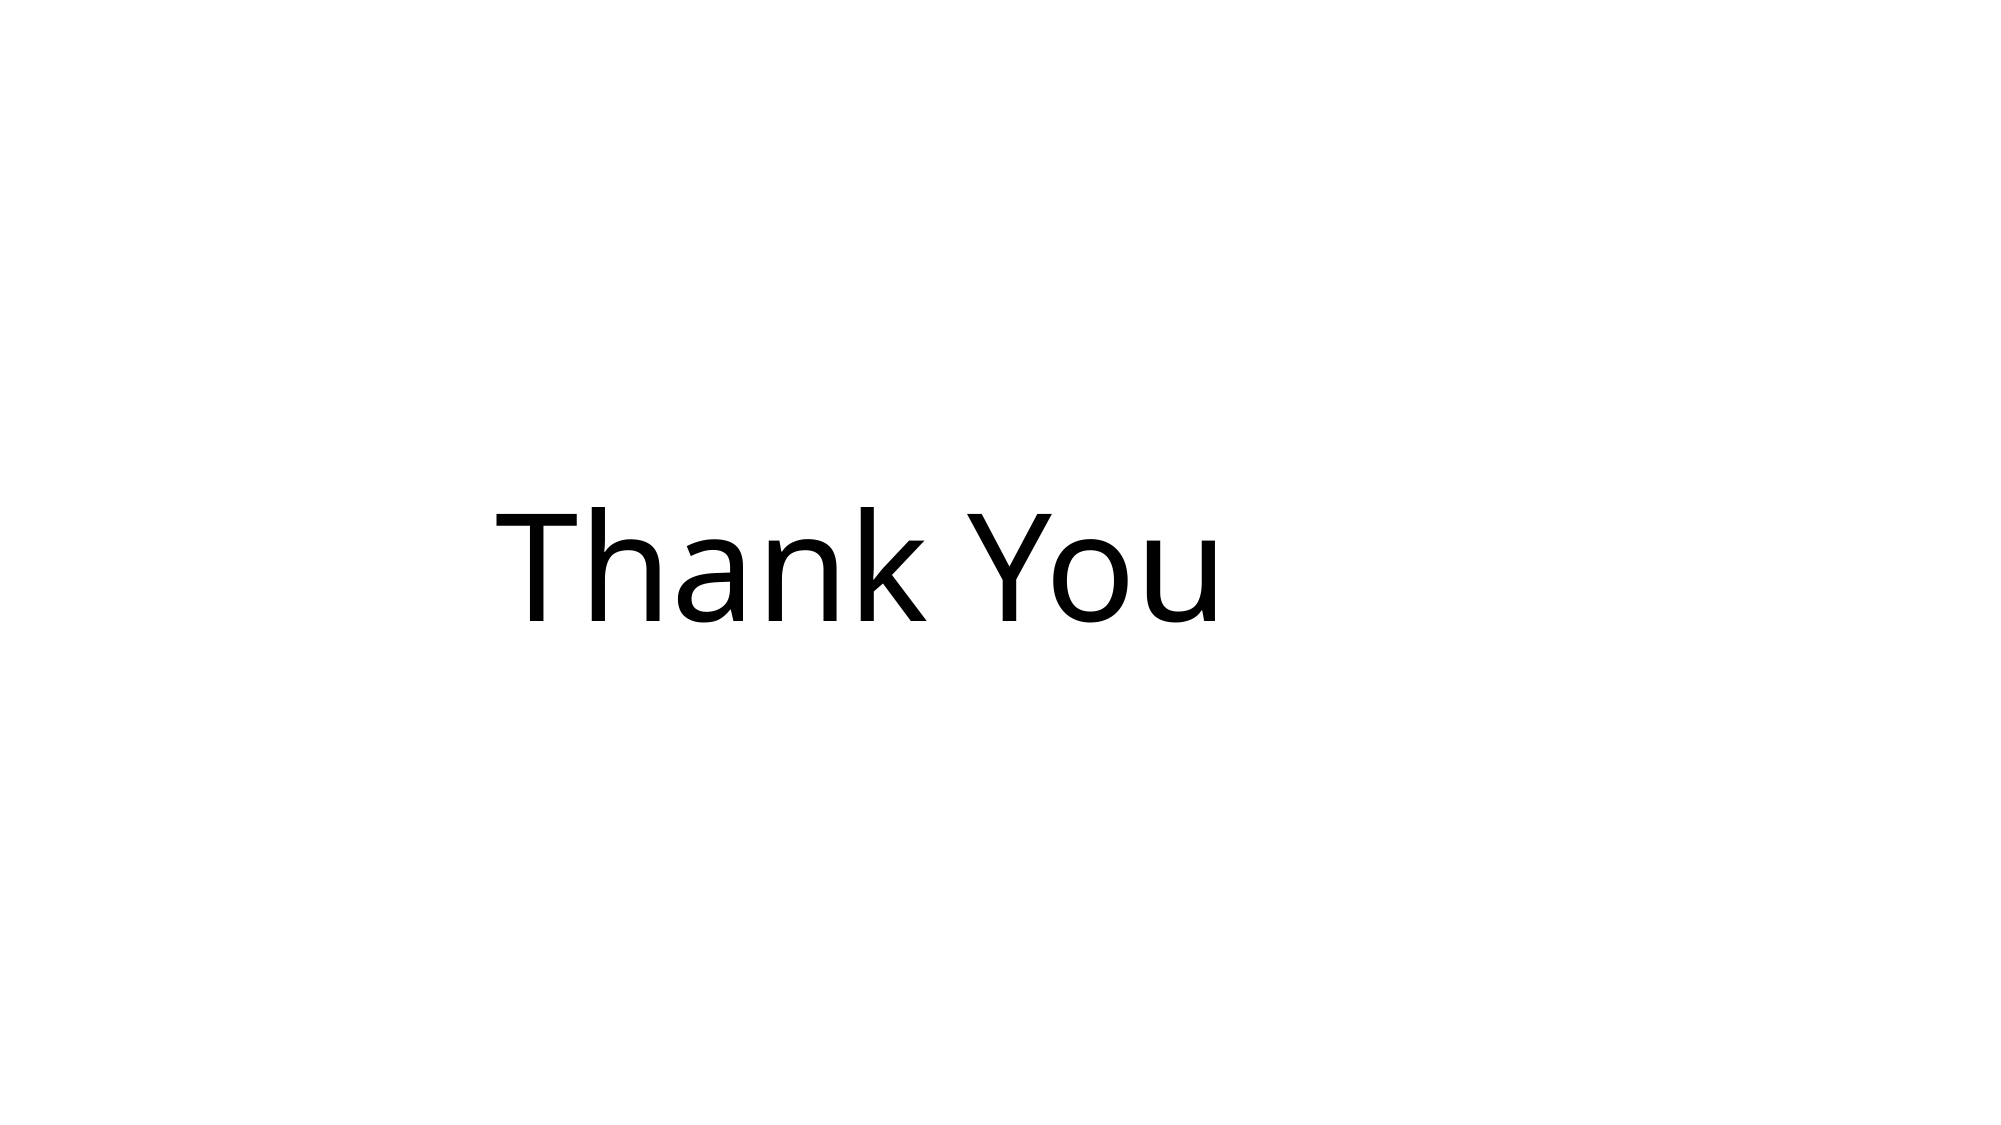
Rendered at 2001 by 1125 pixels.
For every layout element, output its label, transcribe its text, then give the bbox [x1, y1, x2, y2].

text_box Thank You [481, 463, 1519, 659]
